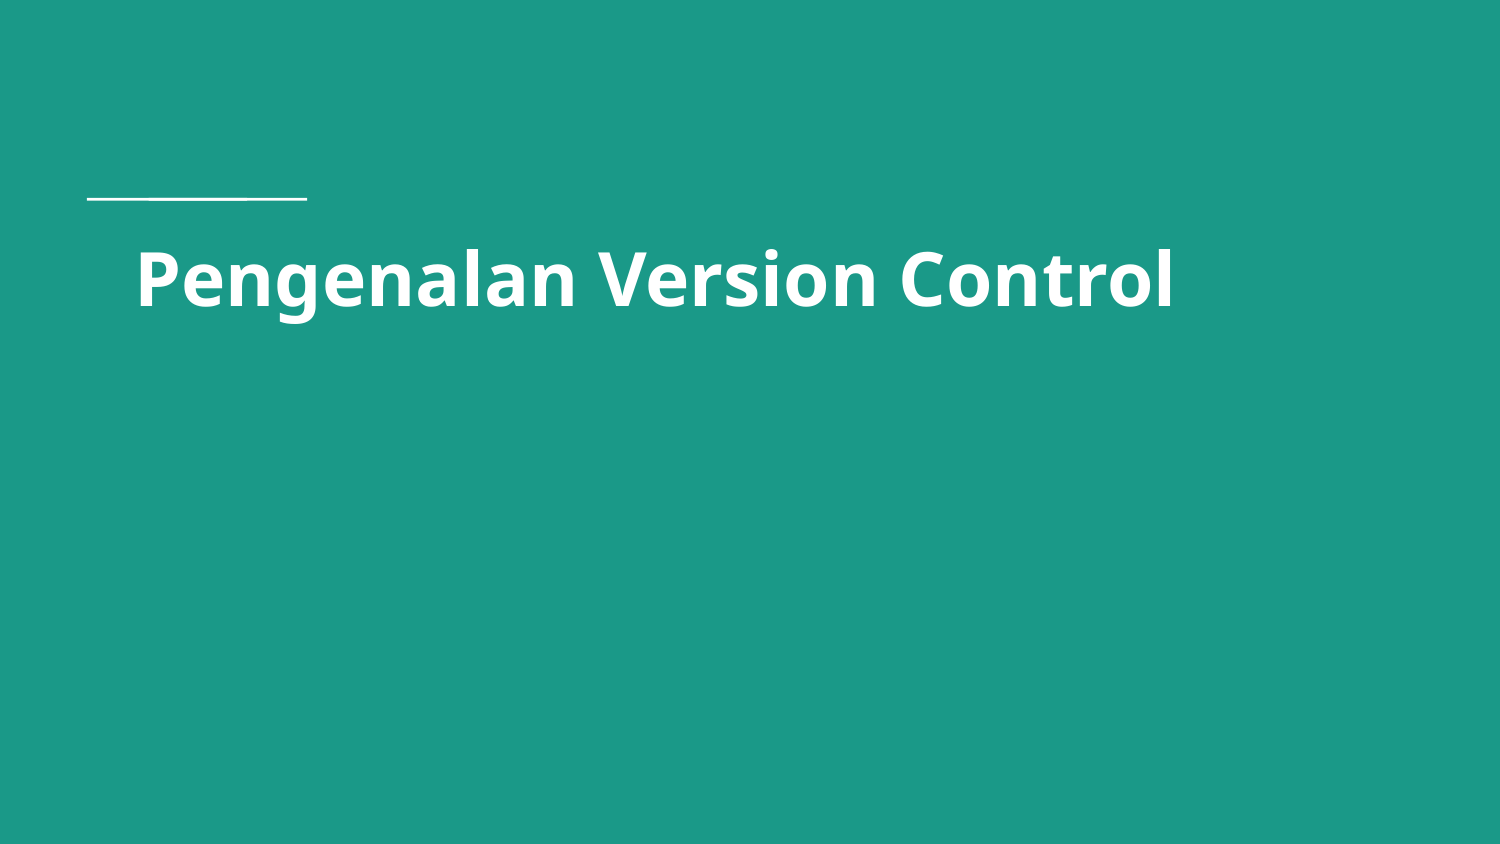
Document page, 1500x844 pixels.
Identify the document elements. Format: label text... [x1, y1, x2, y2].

title Pengenalan Version Control [119, 216, 1381, 466]
